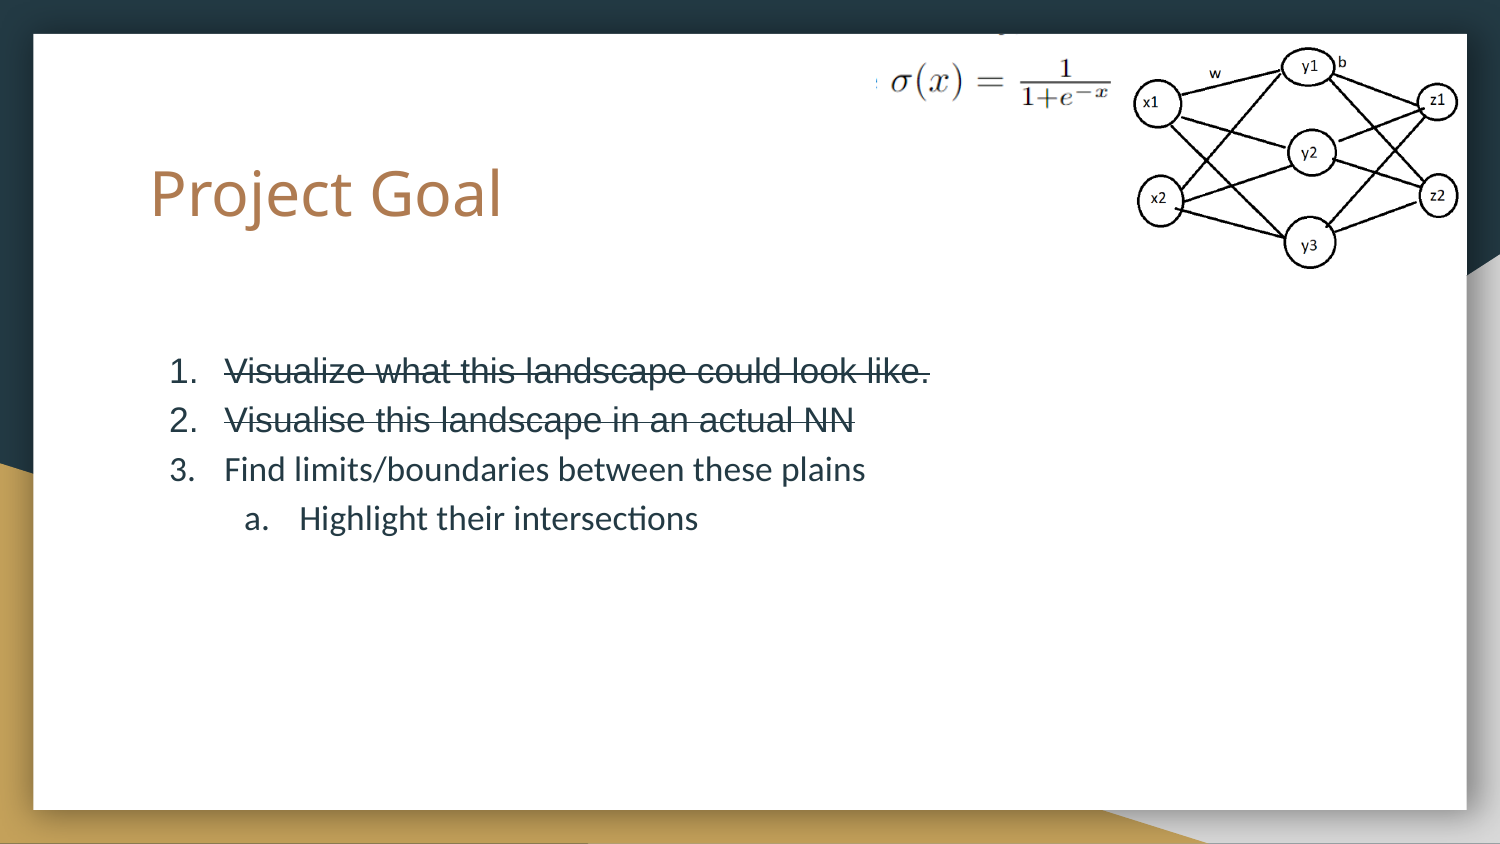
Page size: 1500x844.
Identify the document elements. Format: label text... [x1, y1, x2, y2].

picture [875, 33, 1467, 275]
list Visualize what this landscape could look like. Visualise this landscape in an actual NN Find limits/boundaries between these plains Highlight their intersections [134, 326, 1366, 729]
title Project Goal [134, 138, 1366, 296]
